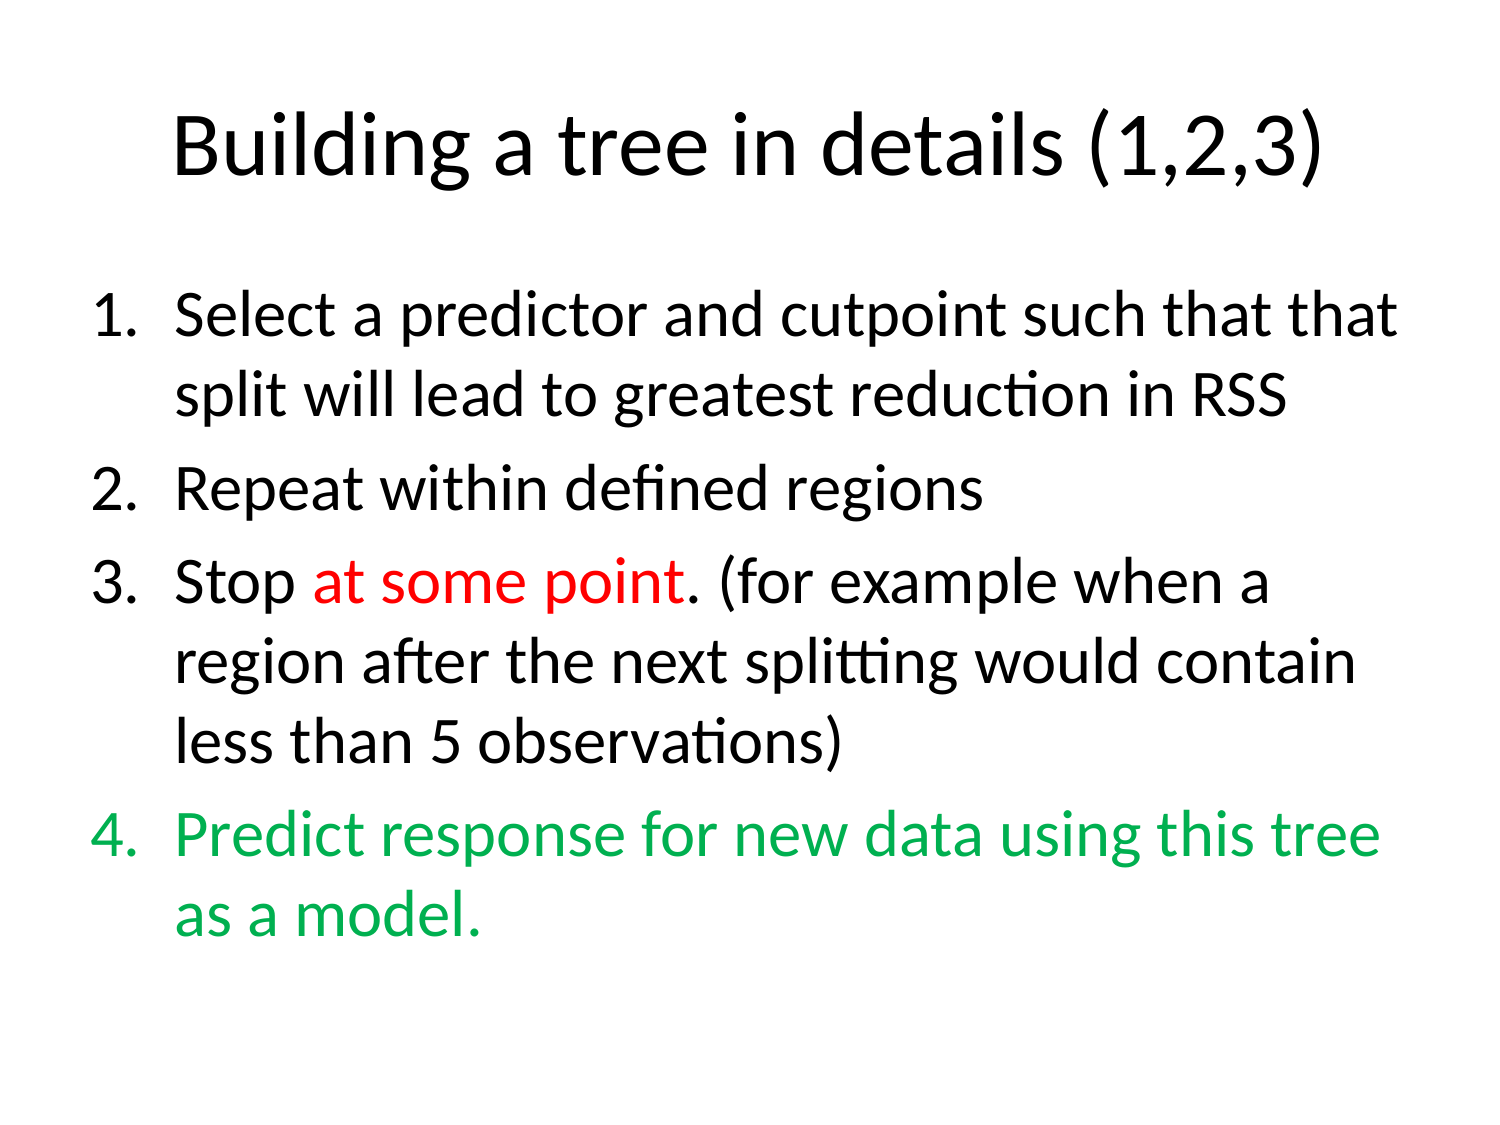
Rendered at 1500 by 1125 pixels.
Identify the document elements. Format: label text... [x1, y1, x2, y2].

title Building a tree in details (1,2,3) [75, 45, 1425, 233]
list Select a predictor and cutpoint such that that split will lead to greatest reduction in RSS Repeat within defined regions Stop at some point. (for example when a region after the next splitting would contain less than 5 observations) Predict response for new data using this tree as a model. [75, 262, 1425, 1005]
